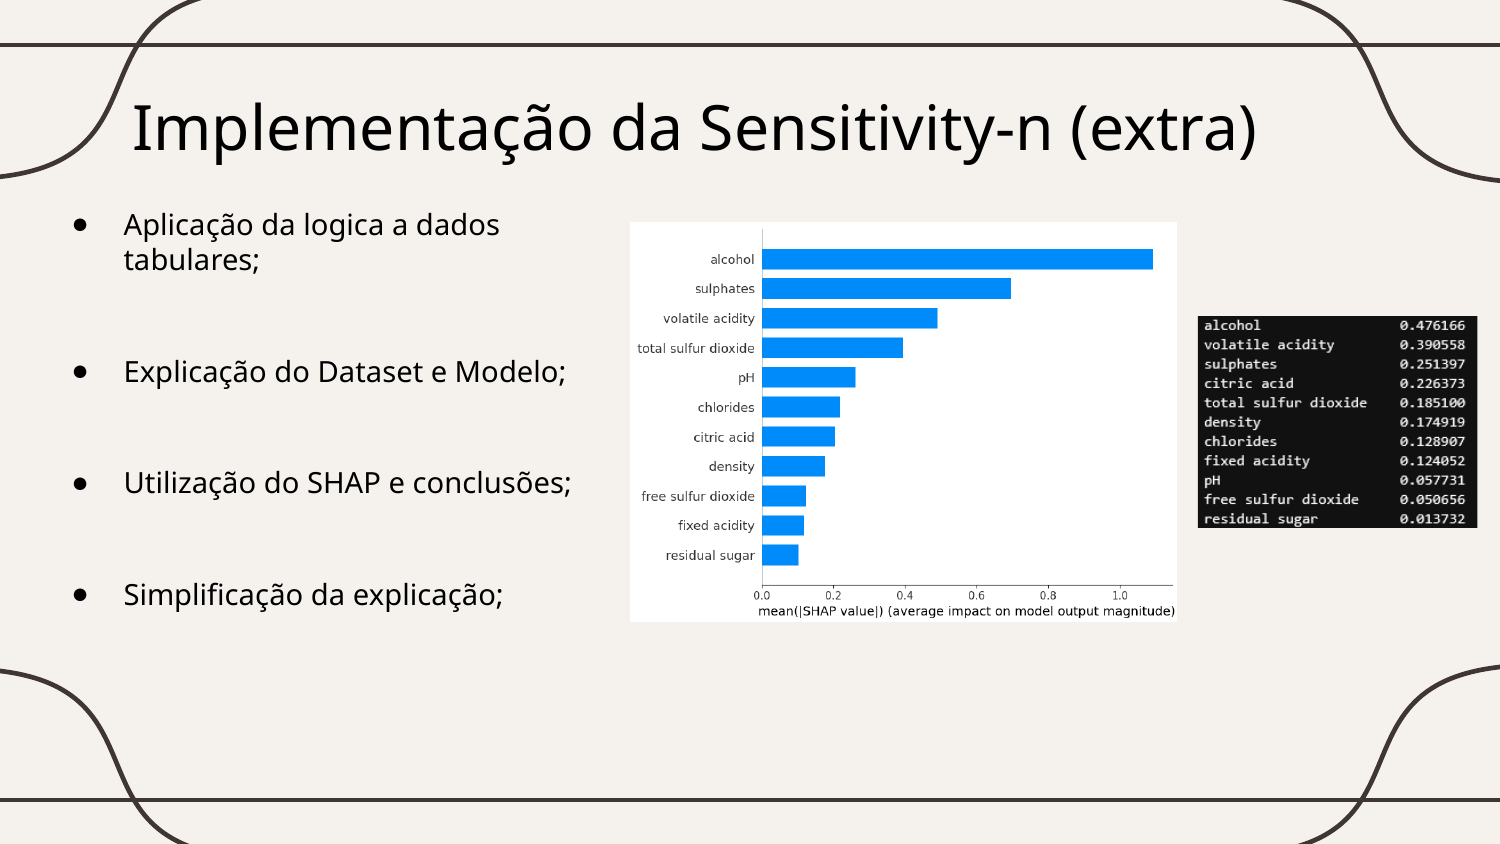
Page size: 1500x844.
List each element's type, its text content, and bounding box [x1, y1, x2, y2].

title Implementação da Sensitivity-n (extra) [116, 72, 1383, 167]
picture [1197, 315, 1478, 528]
text_box Aplicação da logica a dados tabulares; Explicação do Dataset e Modelo; Utilização do SHAP e conclusões; Simplificação da explicação; [33, 191, 618, 653]
picture [630, 221, 1177, 622]
